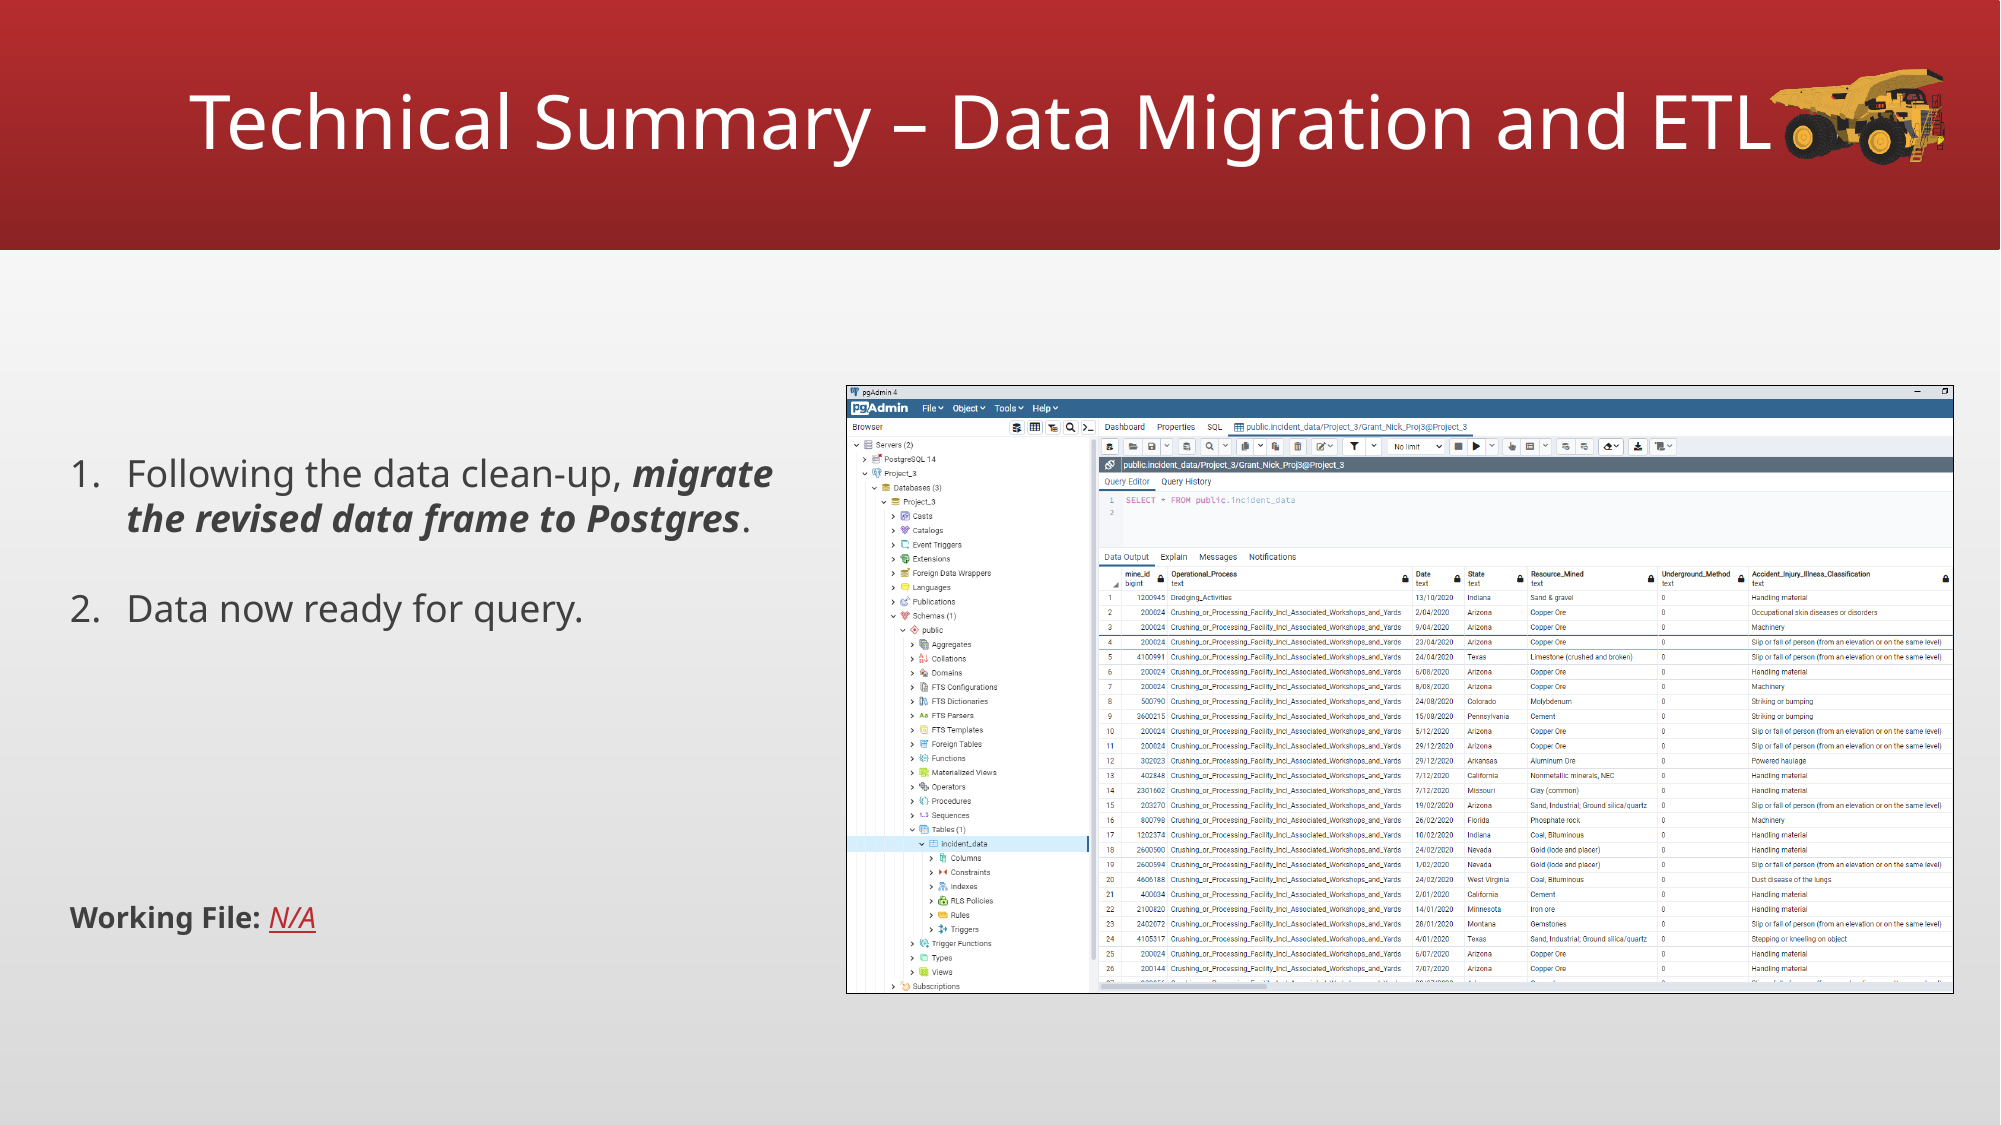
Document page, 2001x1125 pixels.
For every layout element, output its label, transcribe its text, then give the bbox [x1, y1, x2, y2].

text_box Following the data clean-up, migrate the revised data frame to Postgres. Data now ready for query. Working File: N/A [55, 397, 835, 988]
title Technical Summary – Data Migration and ETL [174, 16, 1825, 234]
list [31, 326, 1709, 1035]
picture [846, 385, 1954, 994]
picture [1767, 54, 1951, 177]
